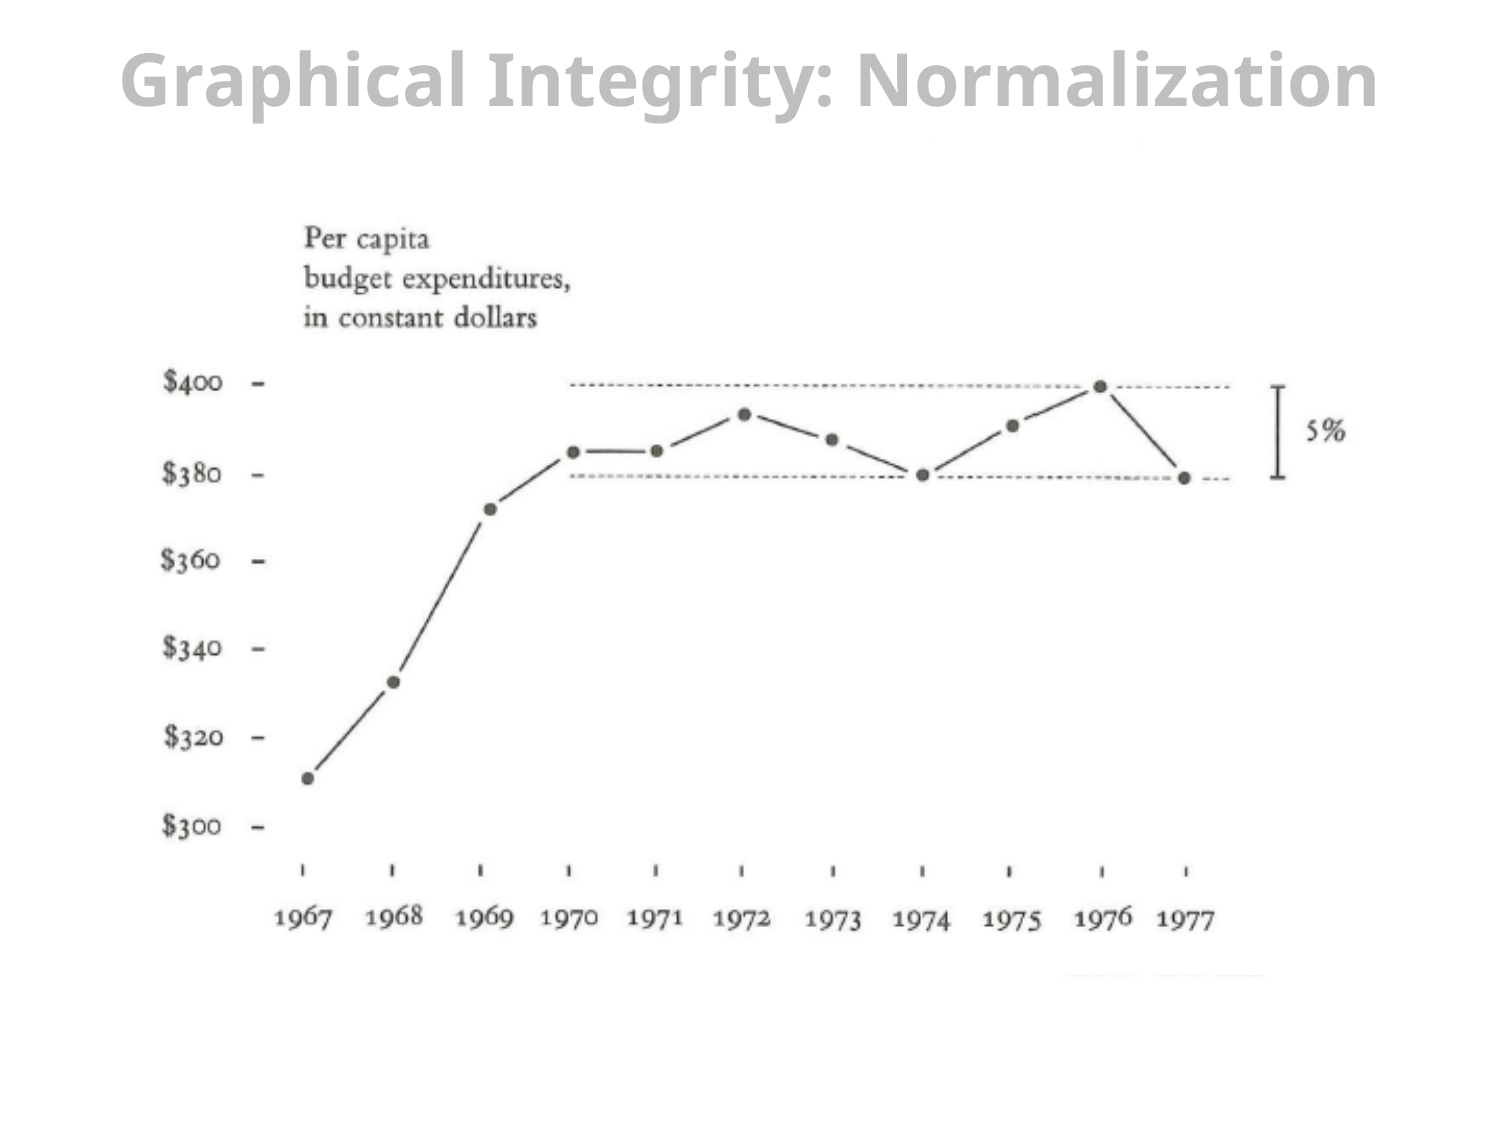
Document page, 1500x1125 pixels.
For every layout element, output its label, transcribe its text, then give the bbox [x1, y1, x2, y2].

picture [126, 141, 1372, 1026]
title Graphical Integrity: Normalization [75, 15, 1425, 138]
